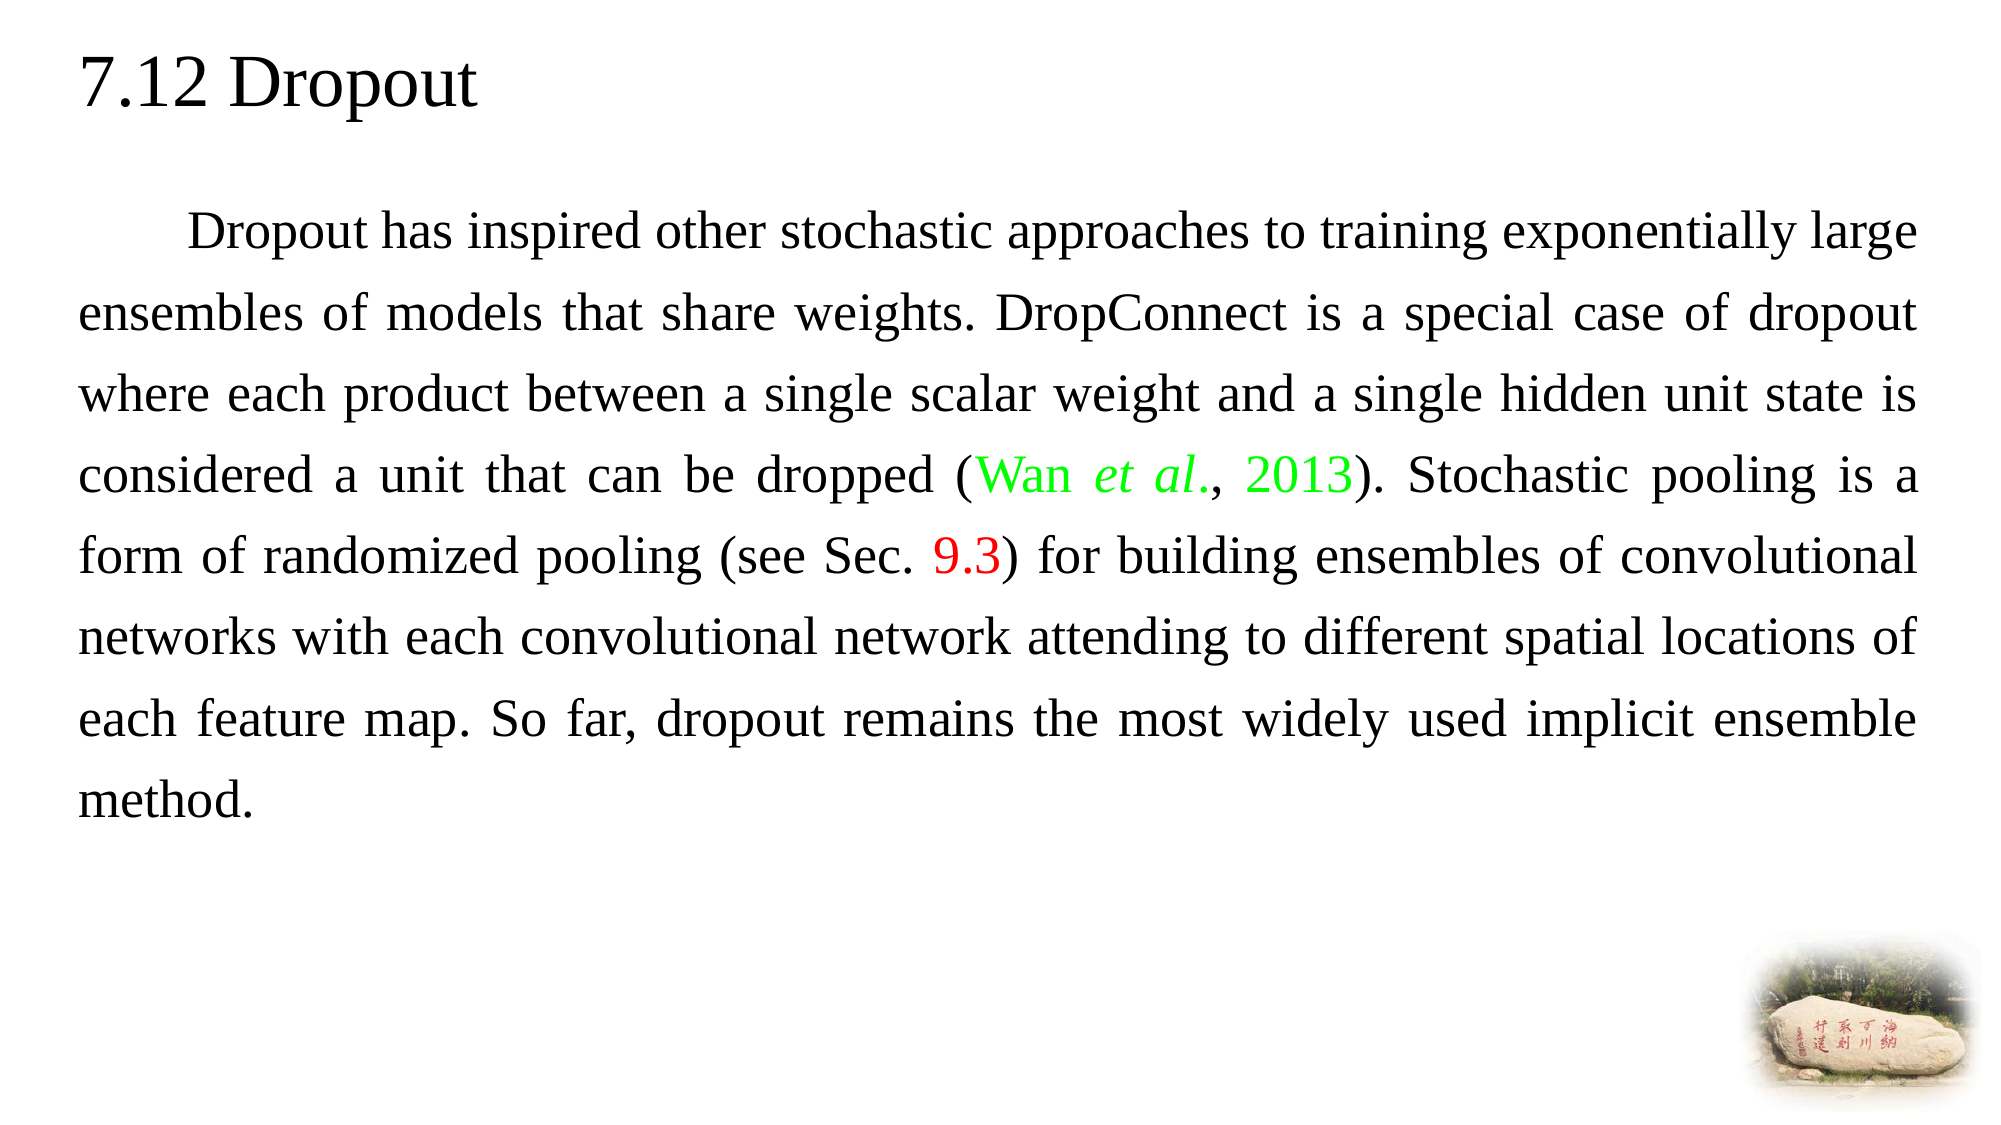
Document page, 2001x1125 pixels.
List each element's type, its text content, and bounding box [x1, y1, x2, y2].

picture [1740, 927, 1985, 1112]
title 7.12 Dropout [63, 21, 1936, 142]
list Dropout has inspired other stochastic approaches to training exponentially large ensembles of models that share weights. DropConnect is a special case of dropout where each product between a single scalar weight and a single hidden unit state is considered a unit that can be dropped (Wan et al., 2013). Stochastic pooling is a form of randomized pooling (see Sec. 9.3) for building ensembles of convolutional networks with each convolutional network attending to different spatial locations of each feature map. So far, dropout remains the most widely used implicit ensemble method. [63, 171, 1936, 1014]
